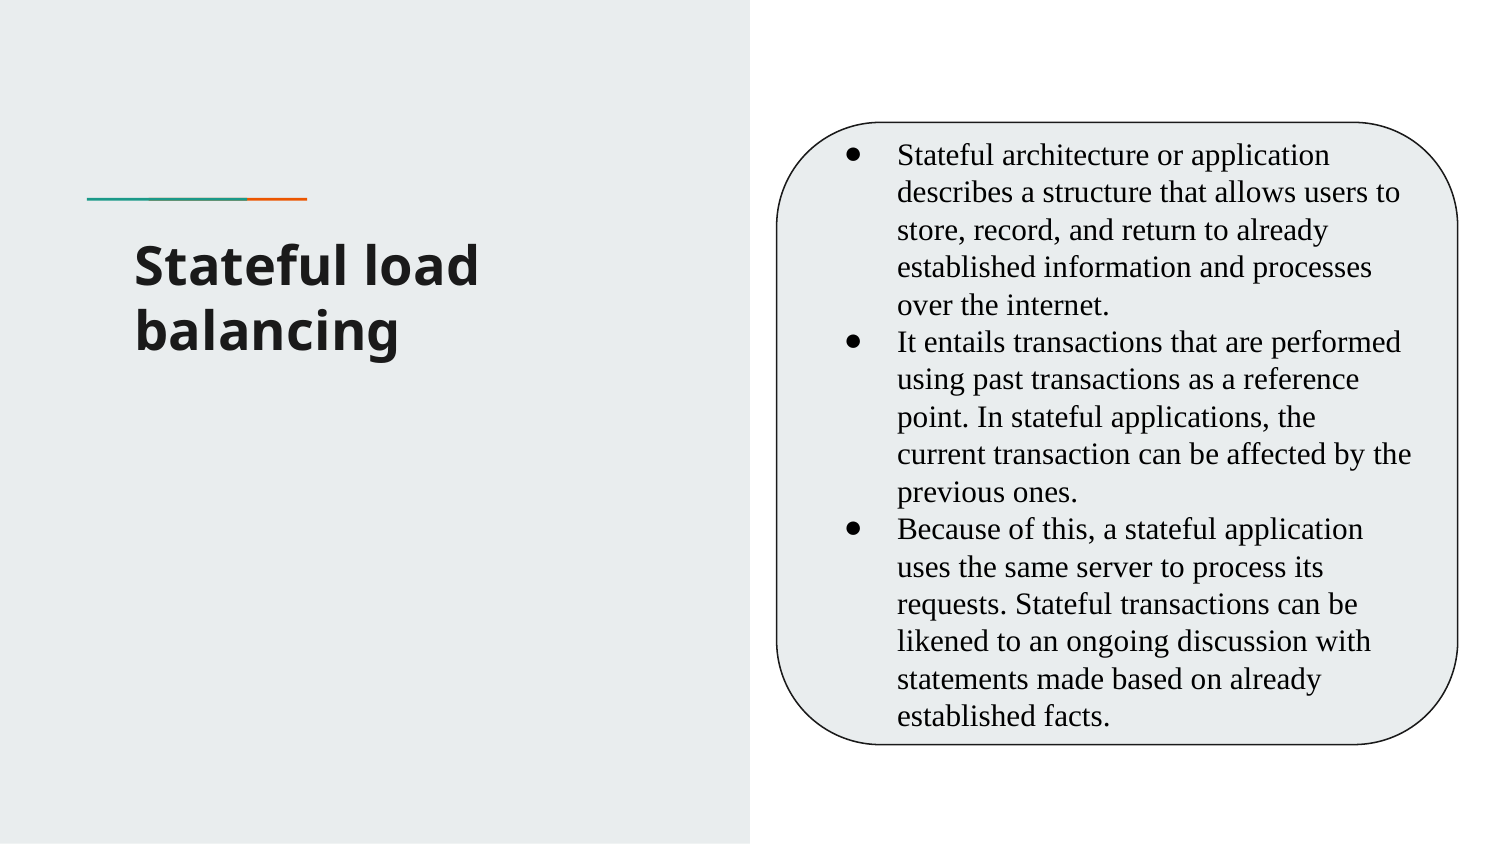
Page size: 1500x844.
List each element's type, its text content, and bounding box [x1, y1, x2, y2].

text_box Stateful architecture or application describes a structure that allows users to store, record, and return to already established information and processes over the internet. It entails transactions that are performed using past transactions as a reference point. In stateful applications, the current transaction can be affected by the previous ones. Because of this, a stateful application uses the same server to process its requests. Stateful transactions can be likened to an ongoing discussion with statements made based on already established facts. [776, 122, 1458, 745]
title Stateful load balancing [119, 216, 662, 494]
